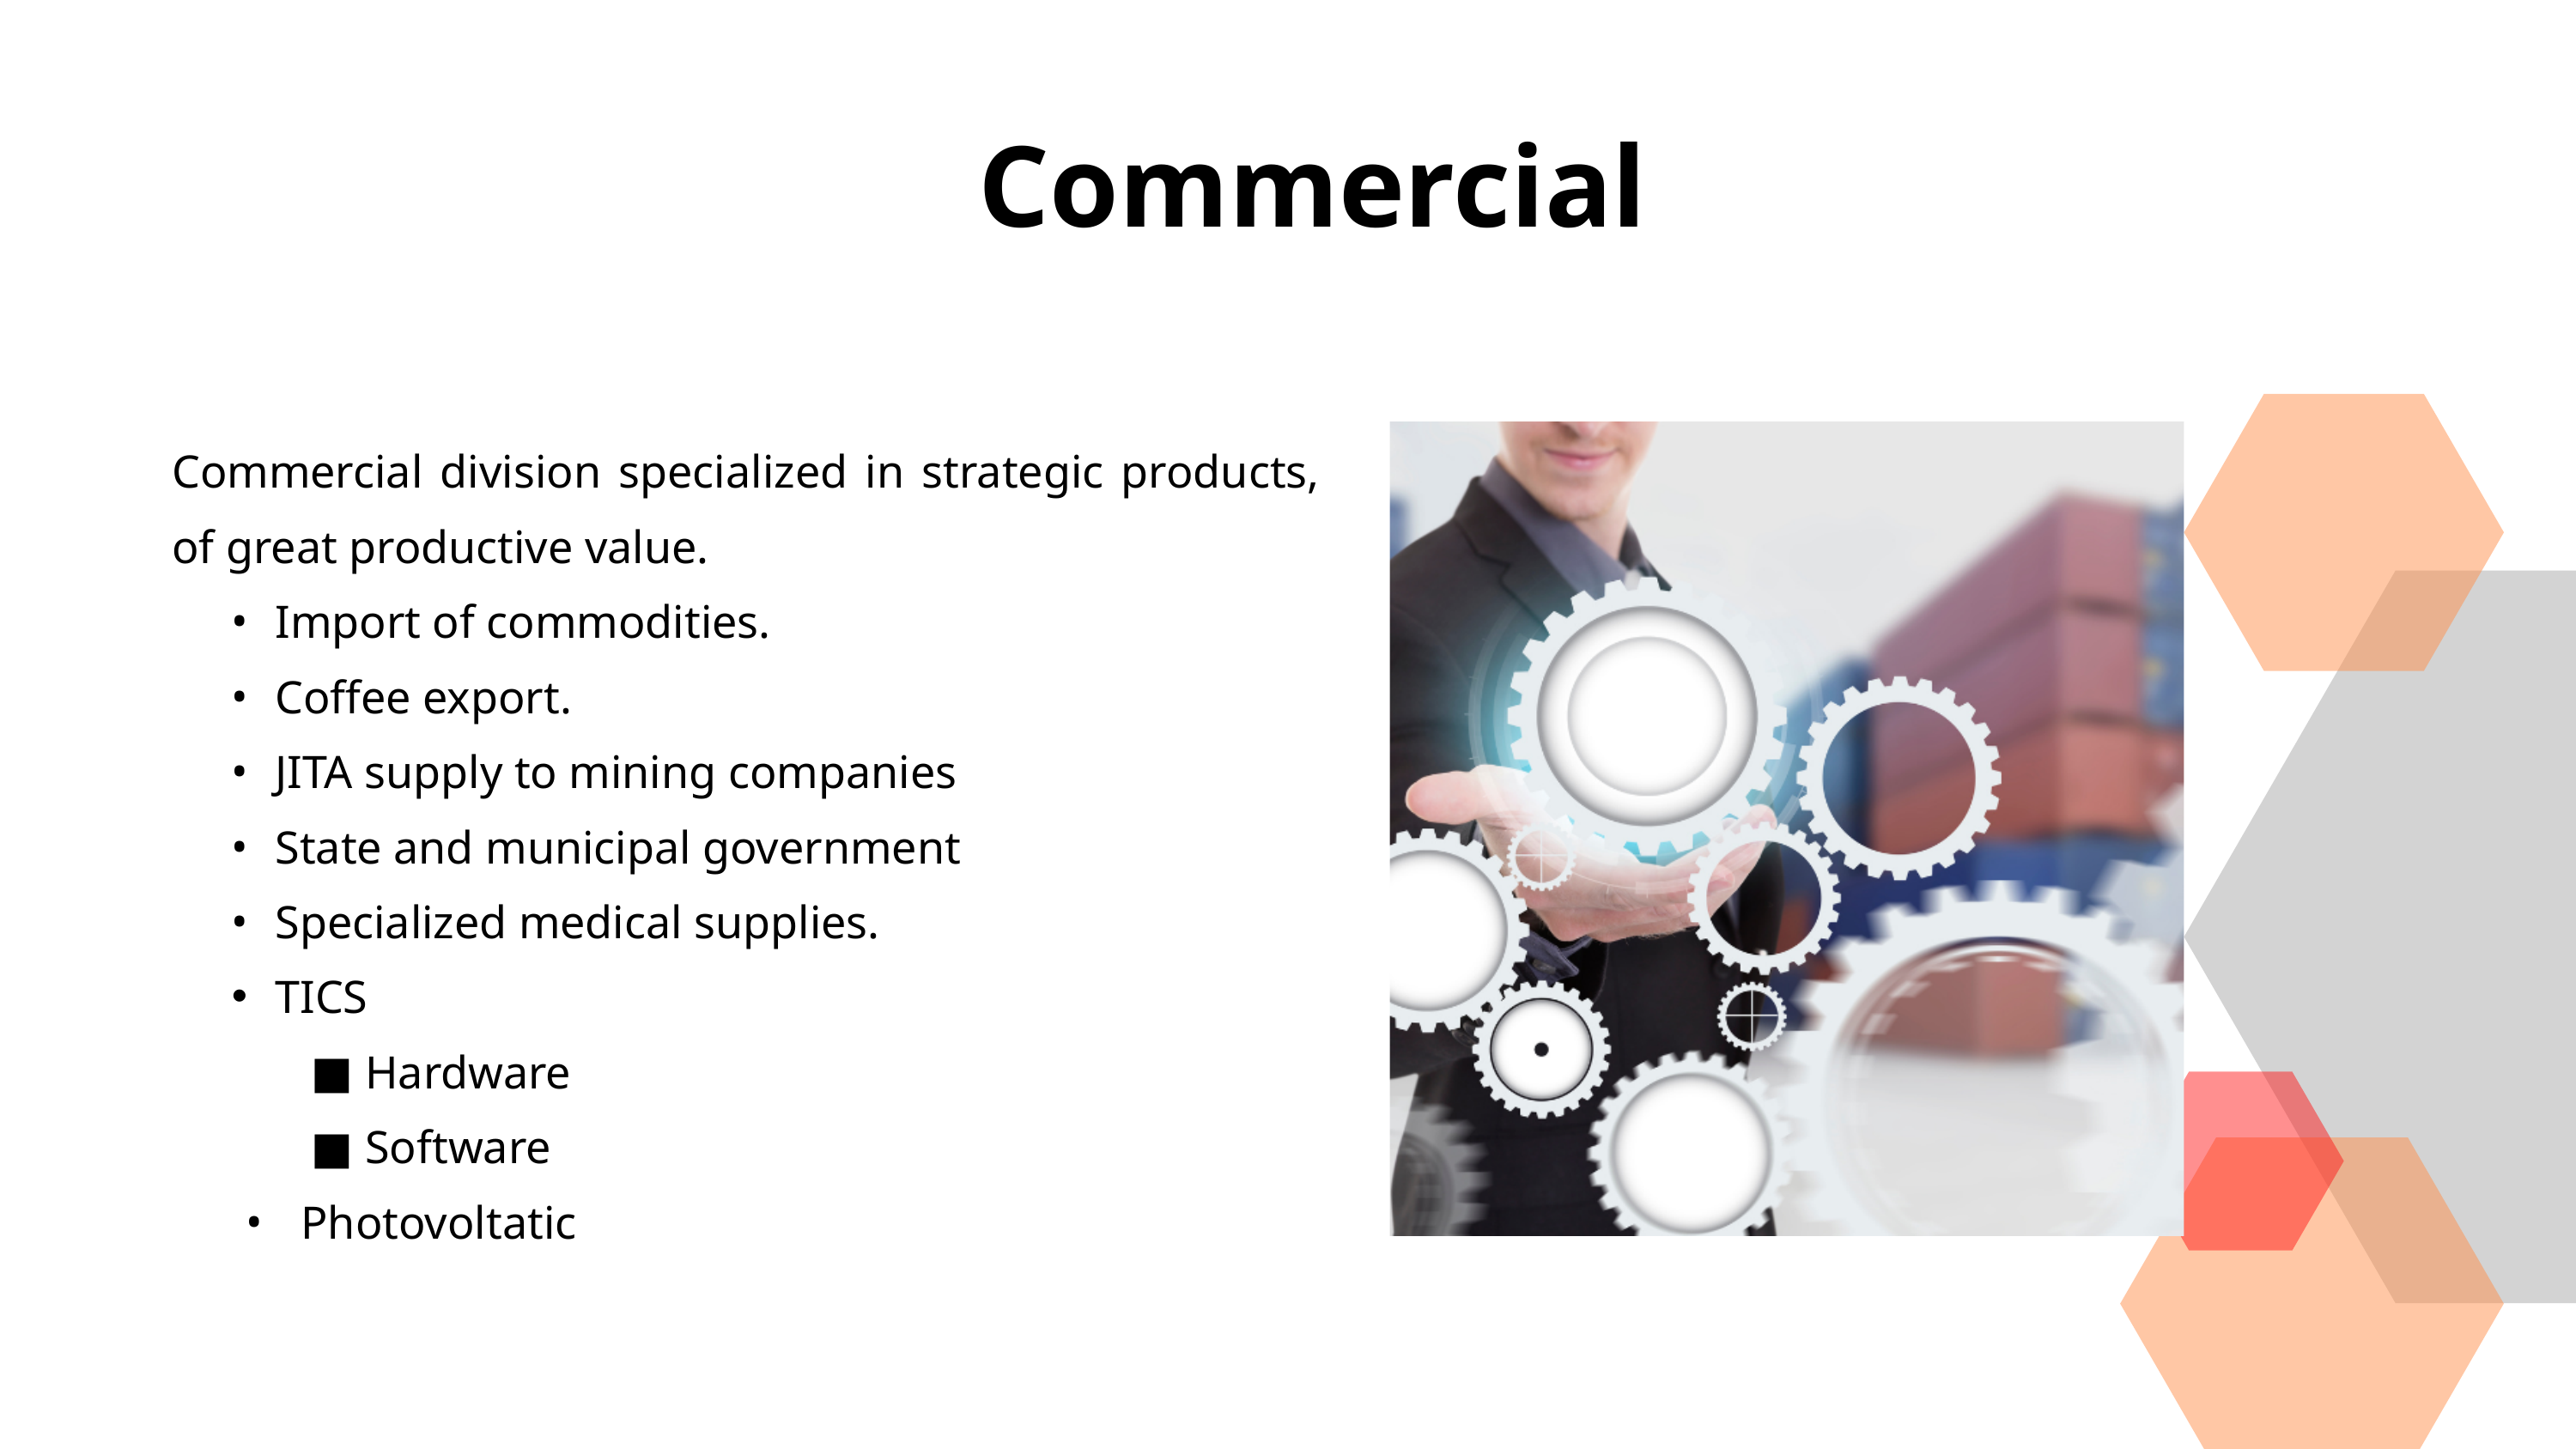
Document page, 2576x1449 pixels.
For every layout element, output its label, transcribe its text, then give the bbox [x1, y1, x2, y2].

text_box [2120, 1137, 2504, 1449]
text_box Commercial [978, 61, 1874, 250]
text_box [2188, 570, 2576, 1304]
text_box [2188, 393, 2505, 671]
text_box [2184, 1071, 2344, 1251]
text_box Commercial division specialized in strategic products, of great productive value. Import of commodities. Coffee export. JITA supply to mining companies State and municipal government Specialized medical supplies. TICS Hardware Software Photovoltatic [172, 421, 1321, 1248]
picture [1389, 421, 2184, 1236]
